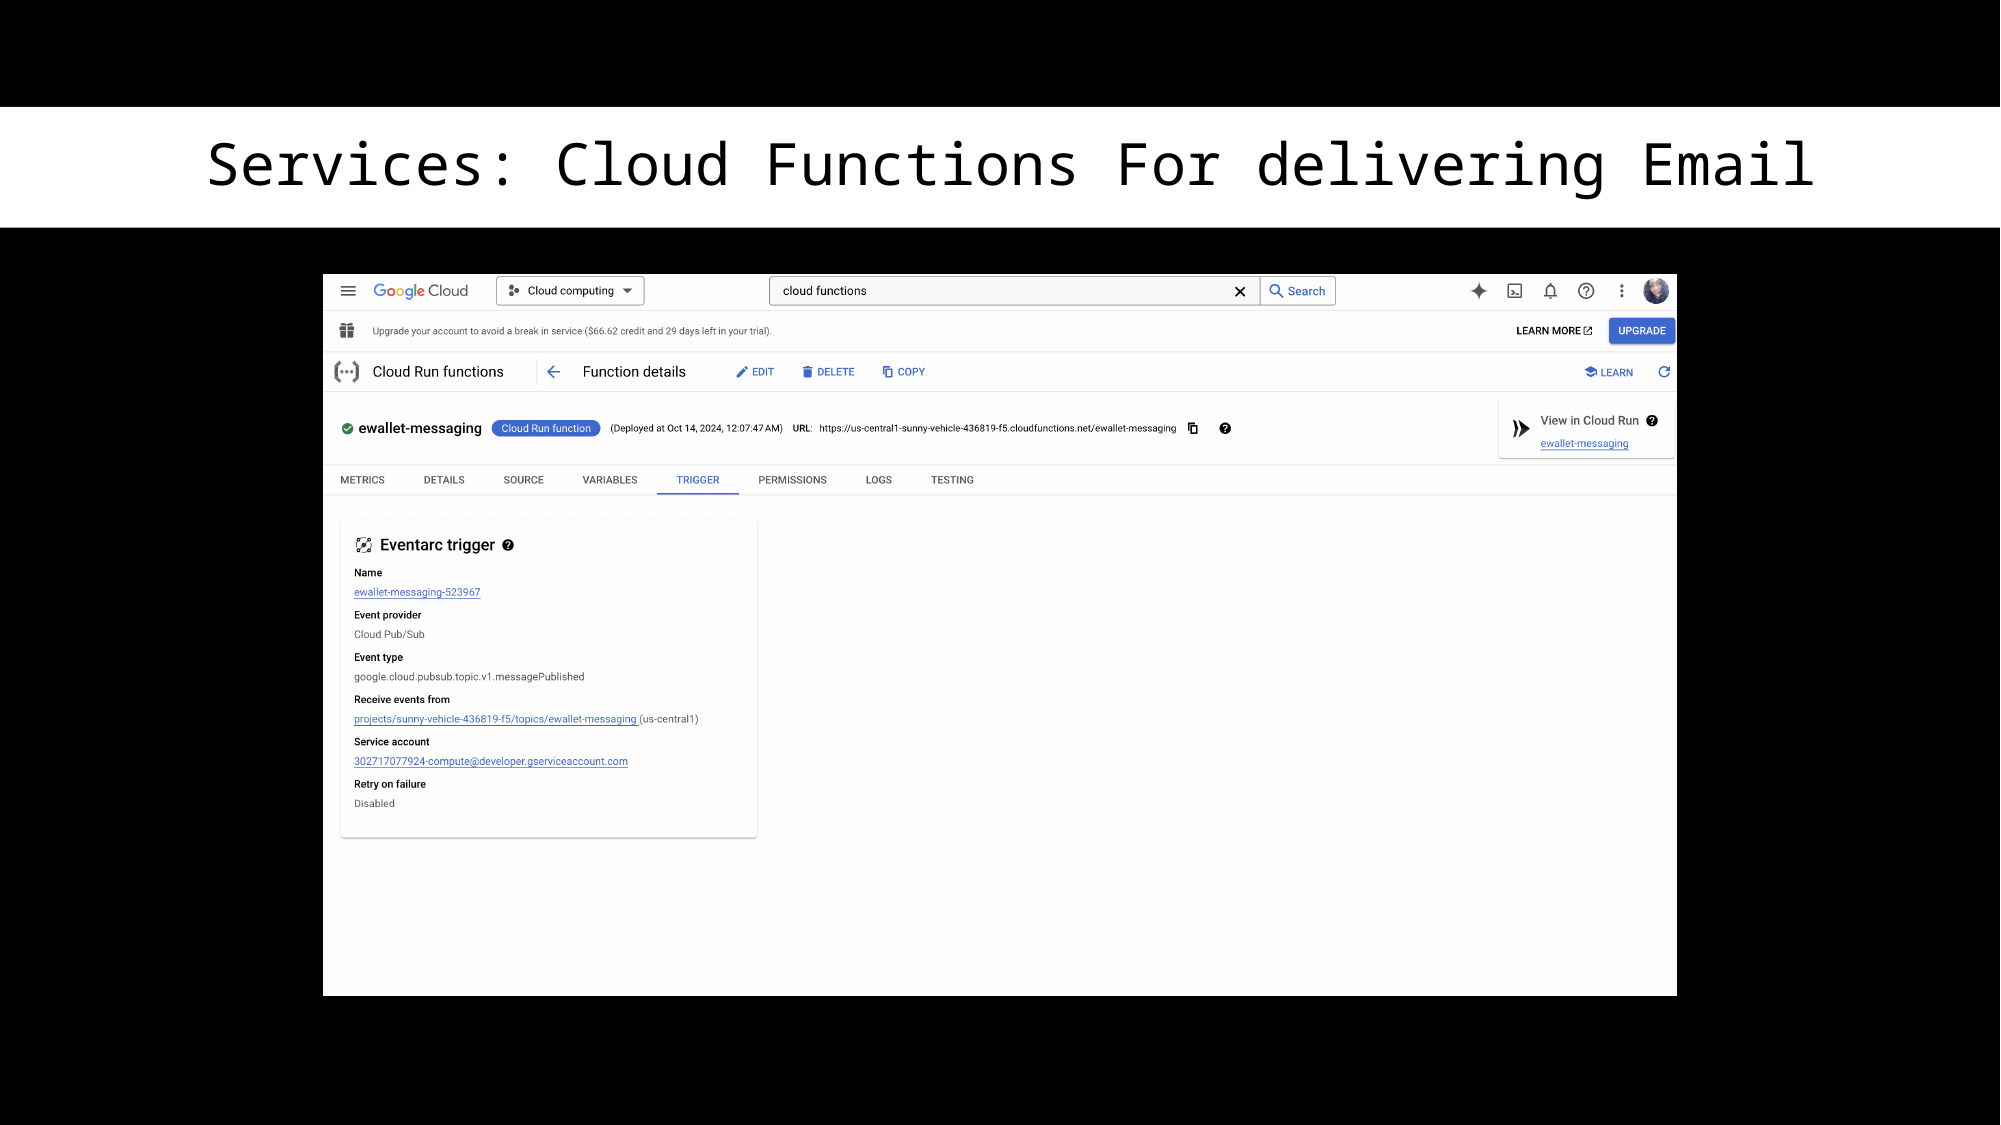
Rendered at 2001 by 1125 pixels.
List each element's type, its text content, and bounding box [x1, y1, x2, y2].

title Services: Cloud Functions For delivering Email [91, 105, 1931, 228]
text_box [0, 105, 2000, 229]
picture [322, 274, 1678, 997]
